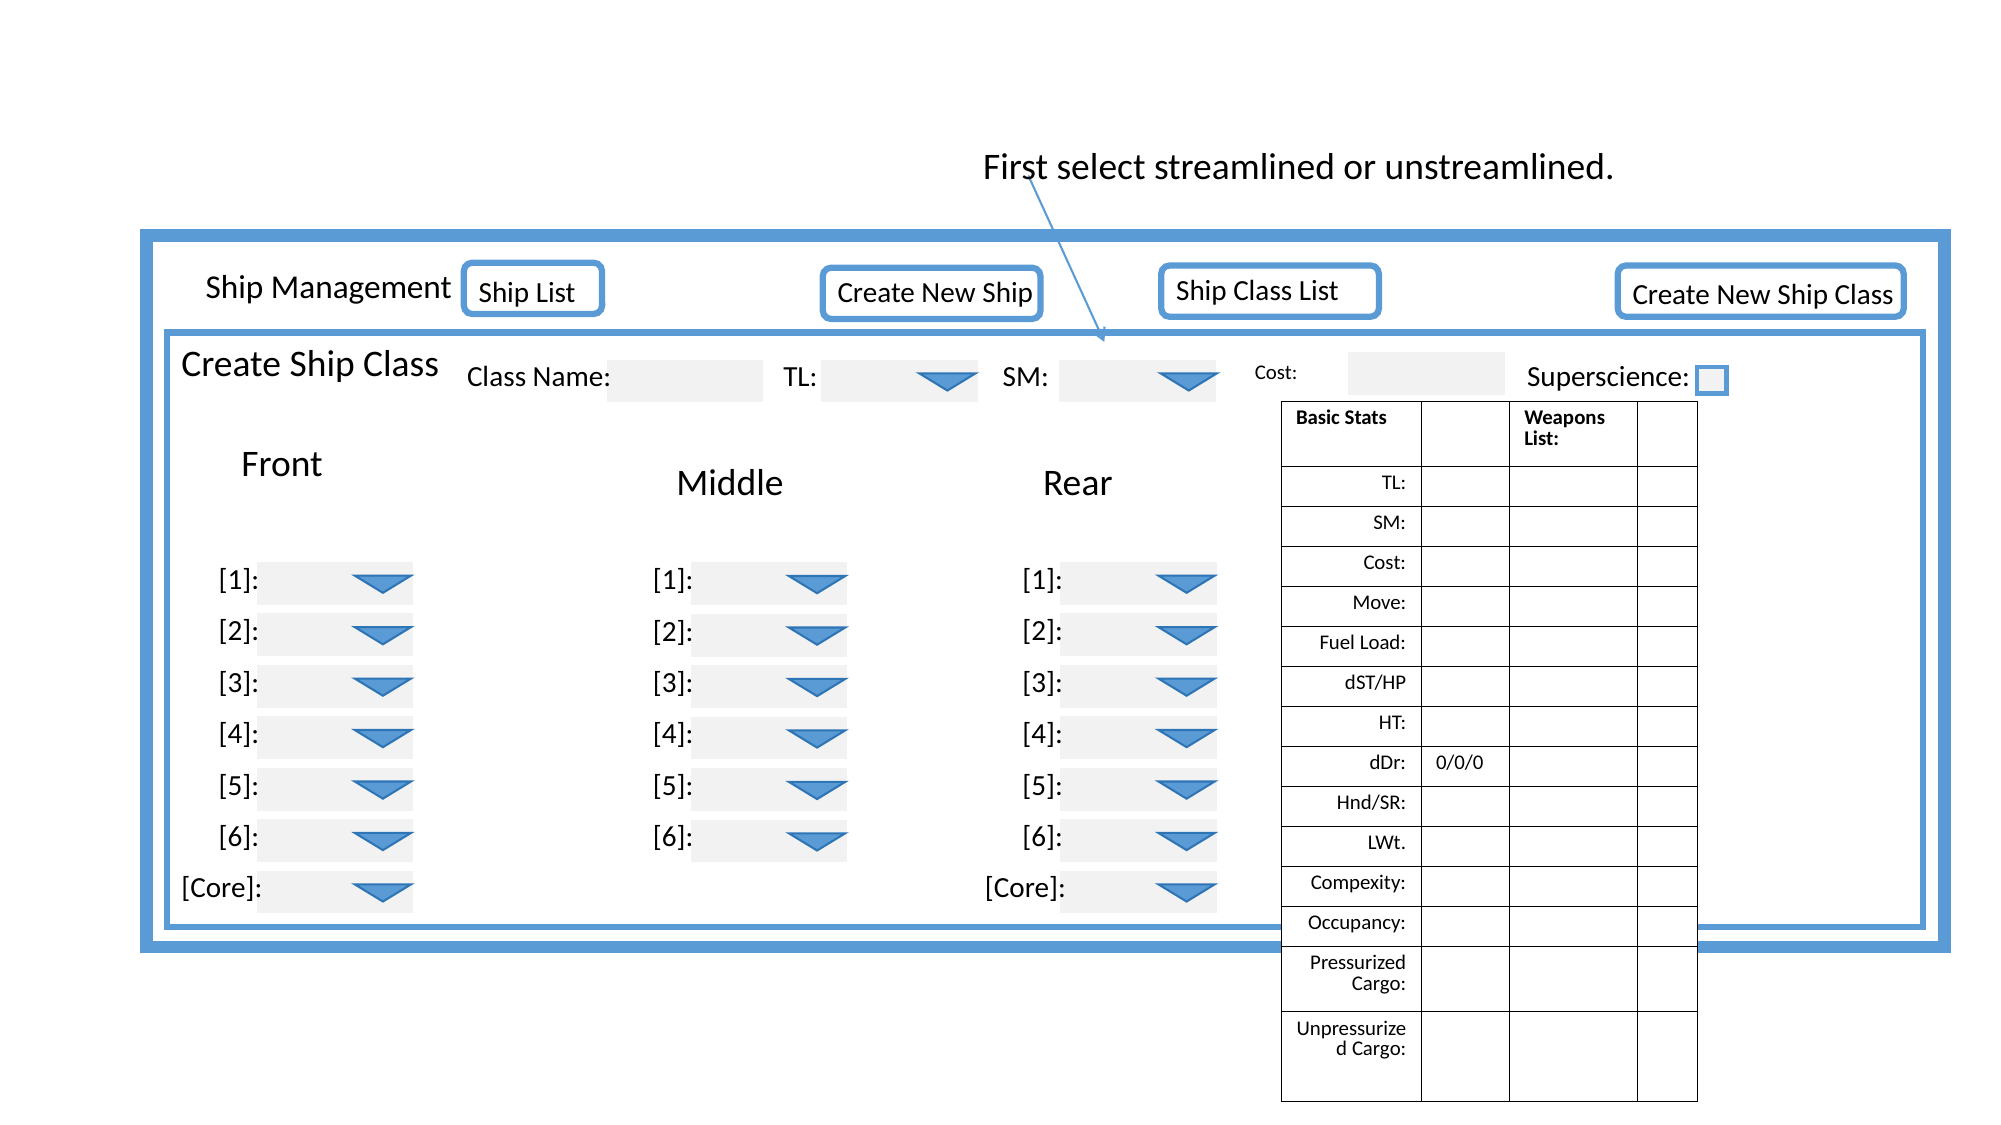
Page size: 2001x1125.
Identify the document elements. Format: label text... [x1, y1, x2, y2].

table_cell [1422, 587, 1509, 626]
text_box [1007, 655, 1216, 706]
table_cell [1638, 627, 1697, 666]
table_cell [1422, 867, 1509, 906]
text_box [1161, 263, 1399, 317]
text_box Superscience: [1512, 350, 1810, 421]
table_cell [1638, 1012, 1697, 1101]
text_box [638, 655, 847, 707]
table_header Basic Stats [1282, 402, 1421, 466]
table_cell [1638, 467, 1697, 506]
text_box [638, 810, 847, 862]
text_box Ship Management [190, 258, 529, 313]
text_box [638, 605, 847, 655]
table_cell [1422, 827, 1509, 866]
table_cell [1638, 827, 1697, 866]
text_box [1240, 350, 1504, 402]
table_cell [1510, 707, 1637, 746]
table_cell [1510, 587, 1637, 626]
table_cell SM: [1282, 507, 1421, 546]
table_cell dDr: [1282, 747, 1421, 786]
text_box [203, 604, 413, 655]
table_cell [1638, 707, 1697, 746]
table_cell [1422, 707, 1509, 746]
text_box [203, 552, 413, 604]
text_box [1696, 366, 1728, 395]
text_box Create Ship Class [166, 331, 464, 402]
table_cell [1422, 1012, 1509, 1101]
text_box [970, 861, 1216, 913]
table_cell Occupancy: [1282, 907, 1421, 946]
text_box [166, 861, 413, 913]
table_cell Hnd/SR: [1282, 787, 1421, 826]
table_cell [1422, 507, 1509, 546]
table_cell [1510, 547, 1637, 586]
table_cell TL: [1282, 467, 1421, 506]
table_cell [1510, 467, 1637, 506]
table_cell [1510, 507, 1637, 546]
table_cell [1510, 667, 1637, 706]
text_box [1028, 175, 1105, 342]
table_cell [1510, 787, 1637, 826]
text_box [768, 350, 977, 402]
table_cell [1510, 867, 1637, 906]
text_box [822, 265, 1028, 319]
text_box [638, 759, 847, 810]
table_cell [1638, 587, 1697, 626]
table_cell Fuel Load: [1282, 627, 1421, 666]
table_cell [1422, 627, 1509, 666]
text_box [1105, 235, 1946, 948]
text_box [638, 707, 847, 759]
table_cell [1638, 787, 1697, 826]
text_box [1007, 810, 1216, 861]
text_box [463, 262, 603, 316]
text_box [1007, 706, 1216, 759]
table_cell [1422, 547, 1509, 586]
table_cell dST/HP [1282, 667, 1421, 706]
table_cell [1422, 467, 1509, 506]
table_cell [1510, 627, 1637, 666]
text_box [1007, 759, 1216, 810]
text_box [203, 759, 413, 810]
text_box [203, 810, 413, 861]
table_cell 0/0/0 [1422, 747, 1509, 786]
table_cell [1510, 827, 1637, 866]
table_cell [1638, 867, 1697, 906]
table_cell [1510, 747, 1637, 786]
table_cell Move: [1282, 587, 1421, 626]
table_cell [1638, 507, 1697, 546]
table_header [1638, 402, 1697, 466]
table_cell [1422, 787, 1509, 826]
table_cell Pressurized Cargo: [1282, 947, 1421, 1011]
table_cell [1638, 547, 1697, 586]
table_cell Compexity: [1282, 867, 1421, 906]
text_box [203, 706, 413, 759]
table_cell [1422, 667, 1509, 706]
text_box Rear [1028, 450, 1156, 510]
table_cell [1638, 907, 1697, 946]
table_cell Unpressurized Cargo: [1282, 1012, 1421, 1101]
table_cell Cost: [1282, 547, 1421, 586]
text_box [1617, 265, 1912, 318]
table_cell [1638, 667, 1697, 706]
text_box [452, 350, 763, 402]
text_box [987, 350, 1217, 402]
table_cell [1422, 947, 1509, 1011]
table_header [1422, 402, 1509, 466]
table_cell HT: [1282, 707, 1421, 746]
table_cell [1510, 947, 1637, 1011]
text_box Front [226, 431, 354, 492]
text_box [166, 332, 1924, 928]
table_cell [1638, 747, 1697, 786]
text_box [1007, 552, 1216, 604]
table_cell [1510, 1012, 1637, 1101]
table_header Weapons List: [1510, 402, 1637, 466]
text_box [638, 553, 847, 605]
table_cell LWt. [1282, 827, 1421, 866]
table_cell [1638, 947, 1697, 1011]
text_box Middle [661, 450, 832, 510]
table_cell [1422, 907, 1509, 946]
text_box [203, 655, 413, 706]
table_cell [1510, 907, 1637, 946]
text_box [145, 235, 1281, 948]
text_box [1007, 604, 1216, 655]
text_box First select streamlined or unstreamlined. [968, 134, 1636, 195]
